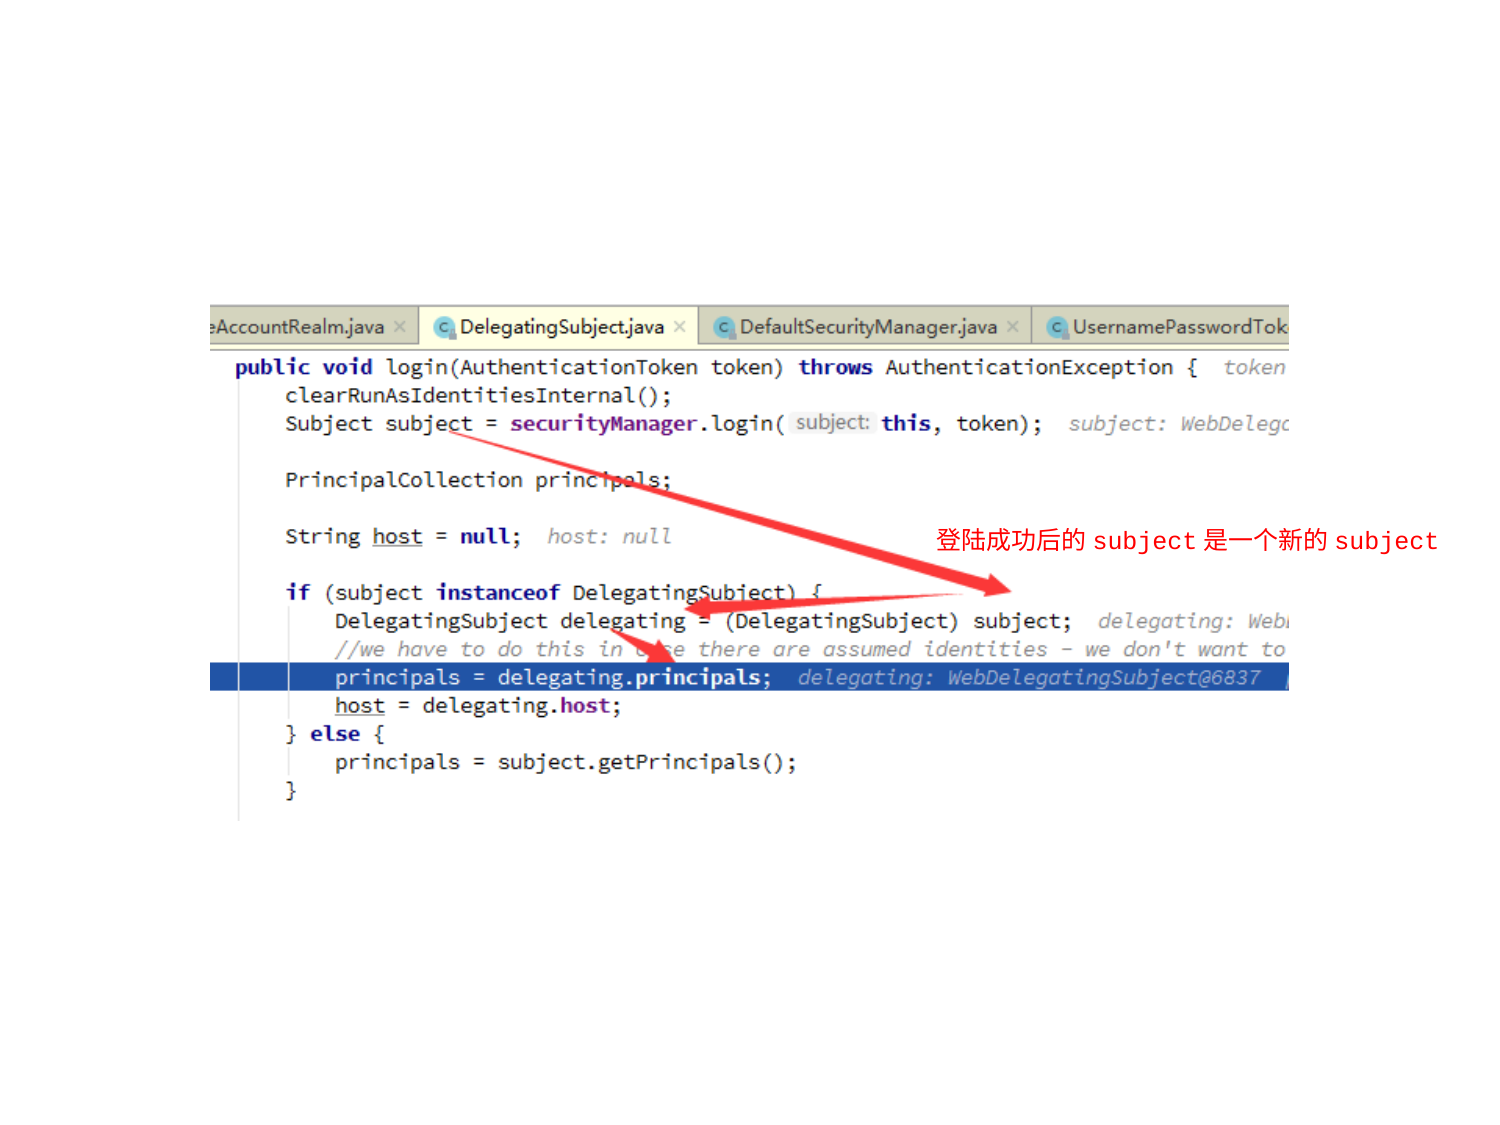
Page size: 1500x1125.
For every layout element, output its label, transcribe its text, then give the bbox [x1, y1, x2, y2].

picture [210, 304, 1289, 821]
text_box 登陆成功后的subject是一个新的subject [1294, 517, 1455, 562]
